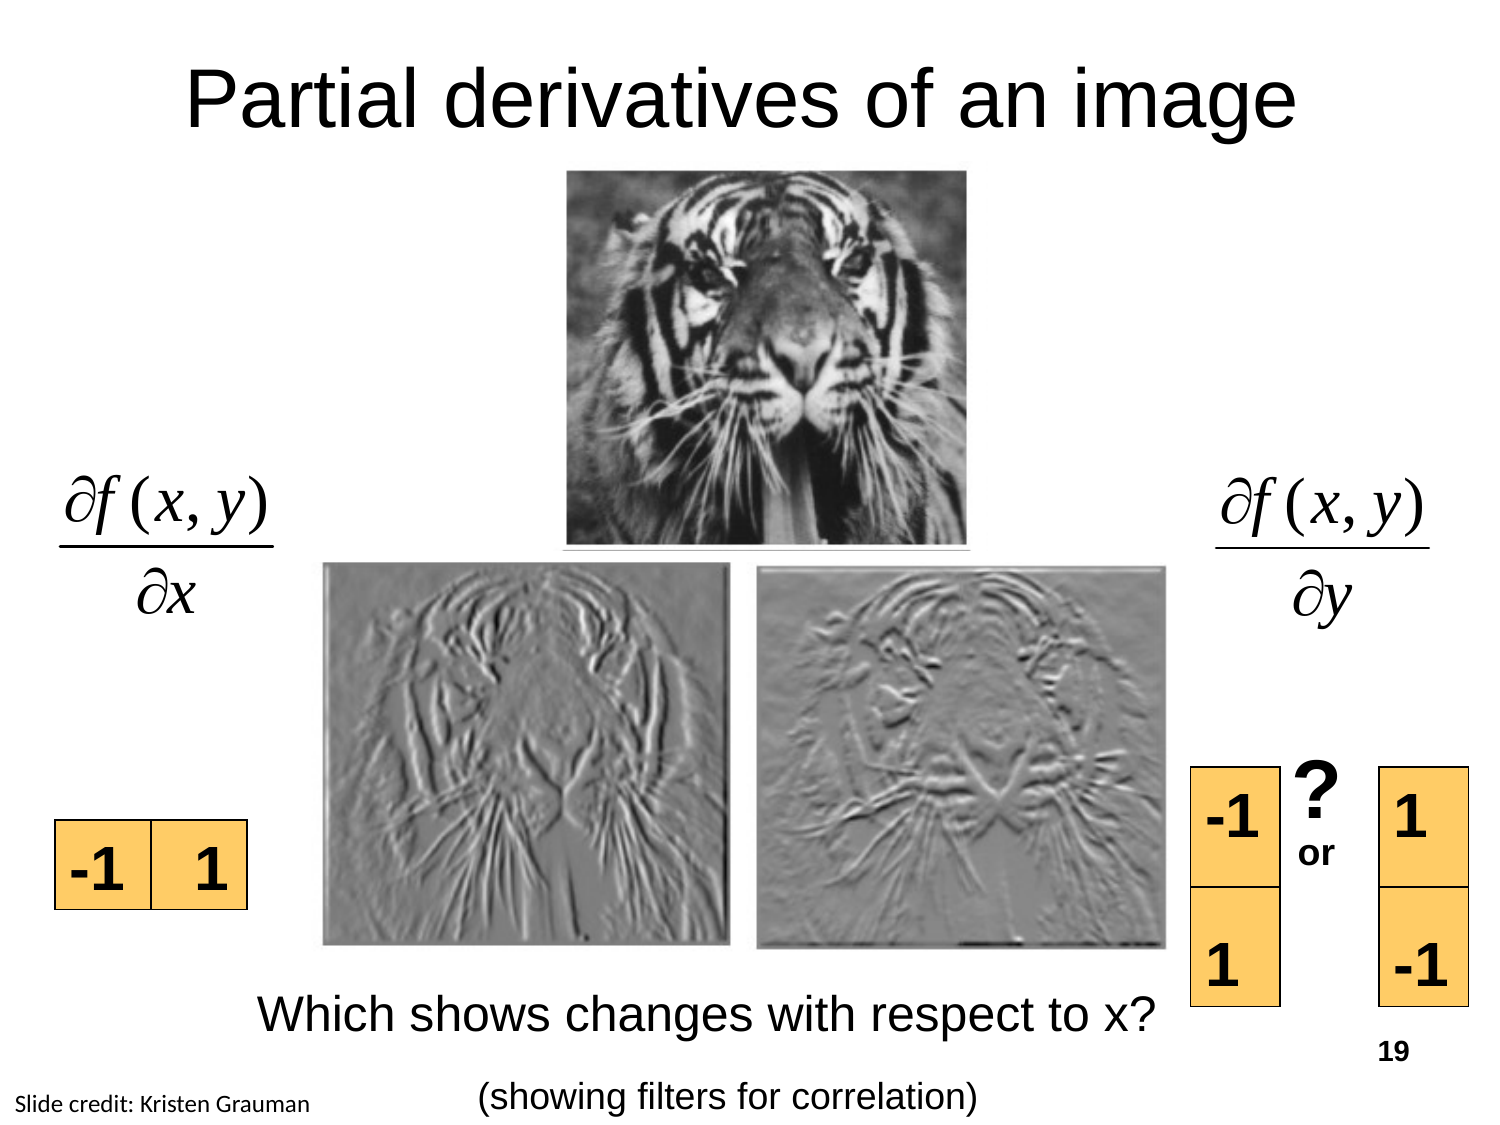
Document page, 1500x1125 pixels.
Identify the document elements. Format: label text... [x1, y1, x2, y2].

text_box ? [1277, 727, 1463, 843]
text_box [1204, 460, 1441, 642]
picture [297, 562, 1220, 976]
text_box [48, 458, 285, 629]
text_box Which shows changes with respect to x? [242, 974, 1275, 1049]
text_box (showing filters for correlation) [462, 1064, 1146, 1124]
text_box or [1285, 843, 1373, 881]
picture [537, 160, 988, 551]
text_box Slide credit: Kristen Grauman [0, 1079, 413, 1125]
slide_number 19 [1074, 1024, 1426, 1103]
title Partial derivatives of an image [66, 0, 1418, 188]
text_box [54, 819, 248, 912]
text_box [1190, 766, 1281, 934]
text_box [1378, 766, 1469, 934]
